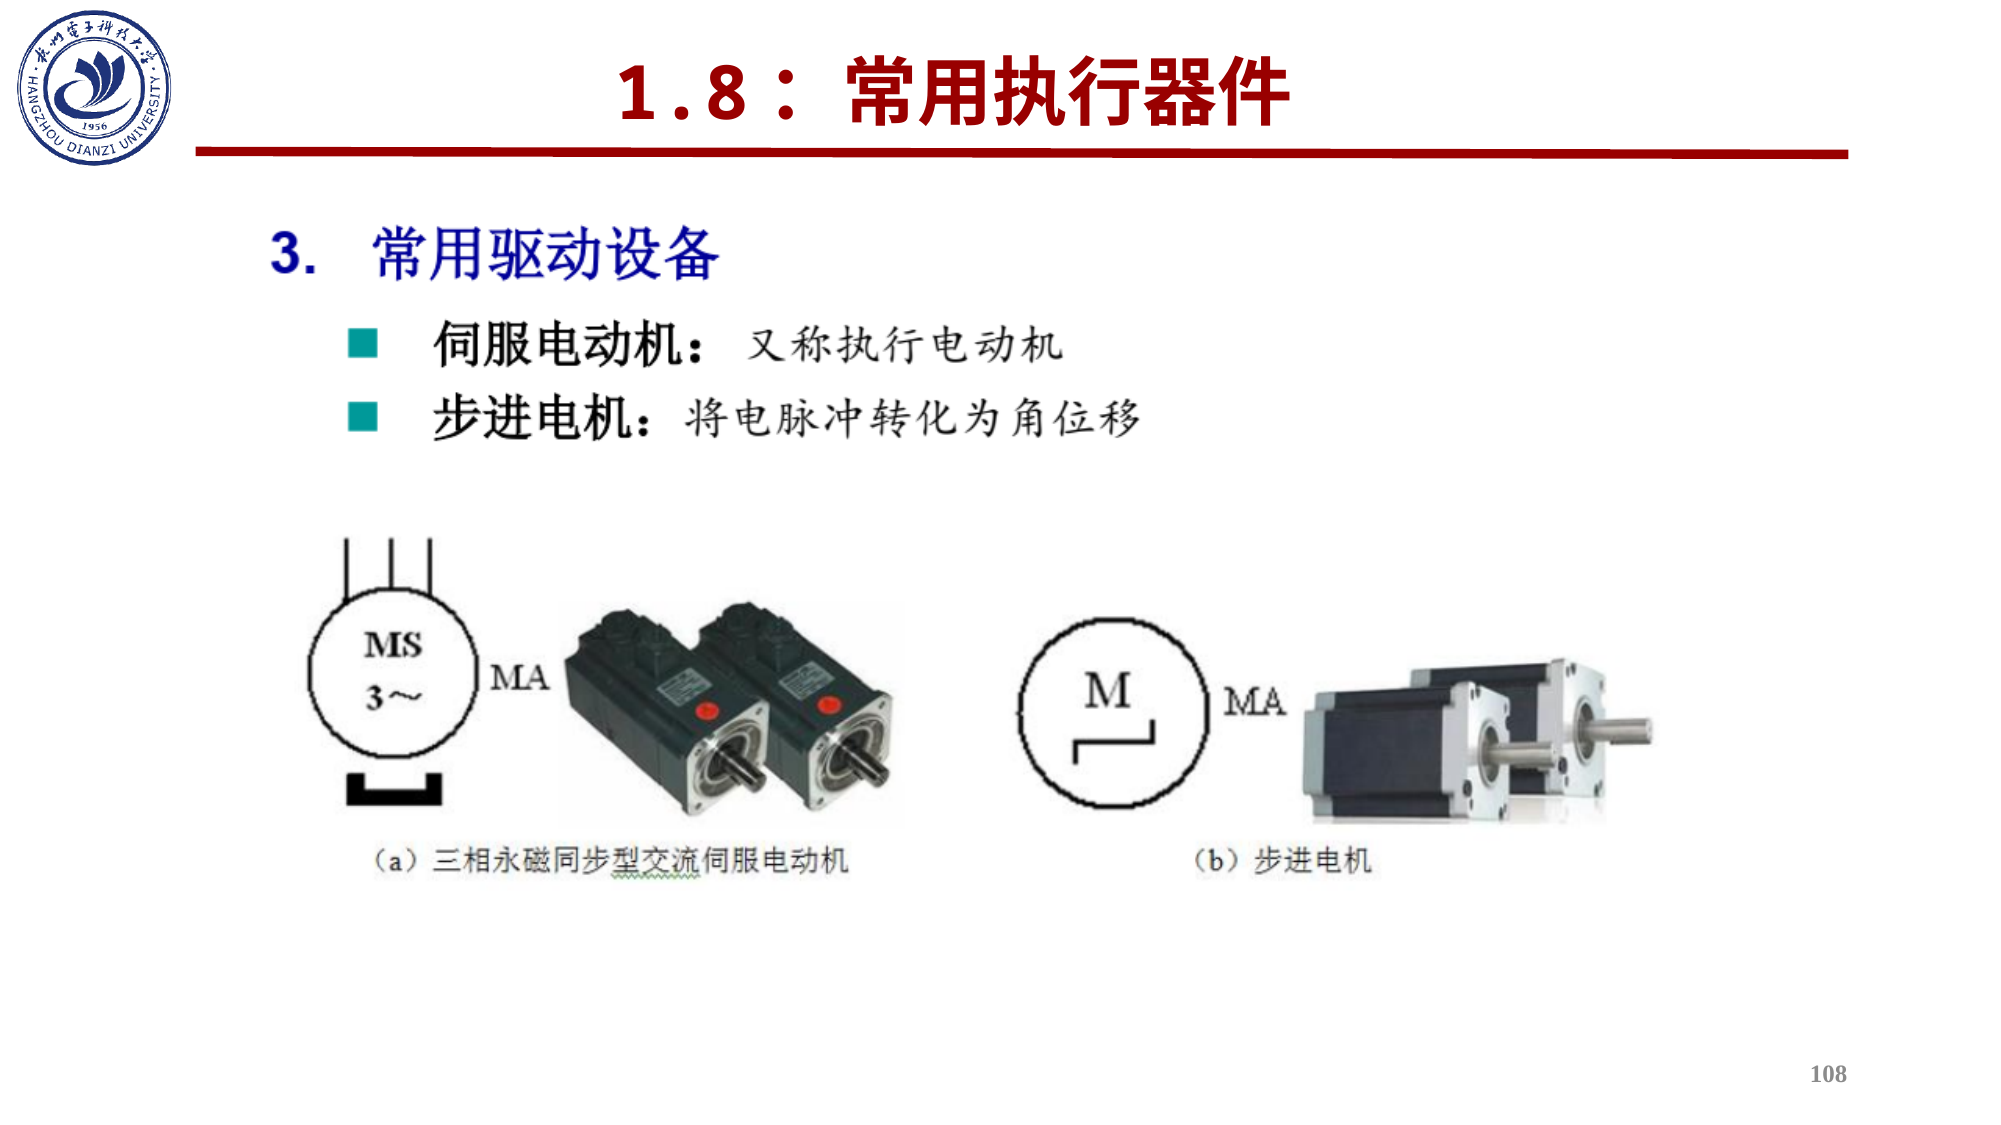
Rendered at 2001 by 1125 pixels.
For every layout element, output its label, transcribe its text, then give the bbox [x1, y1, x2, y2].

picture [259, 211, 1685, 911]
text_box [195, 151, 1849, 155]
text_box 1.8：常用执行器件 [599, 36, 1307, 142]
slide_number 108 [1412, 1042, 1863, 1103]
picture [14, 2, 175, 174]
